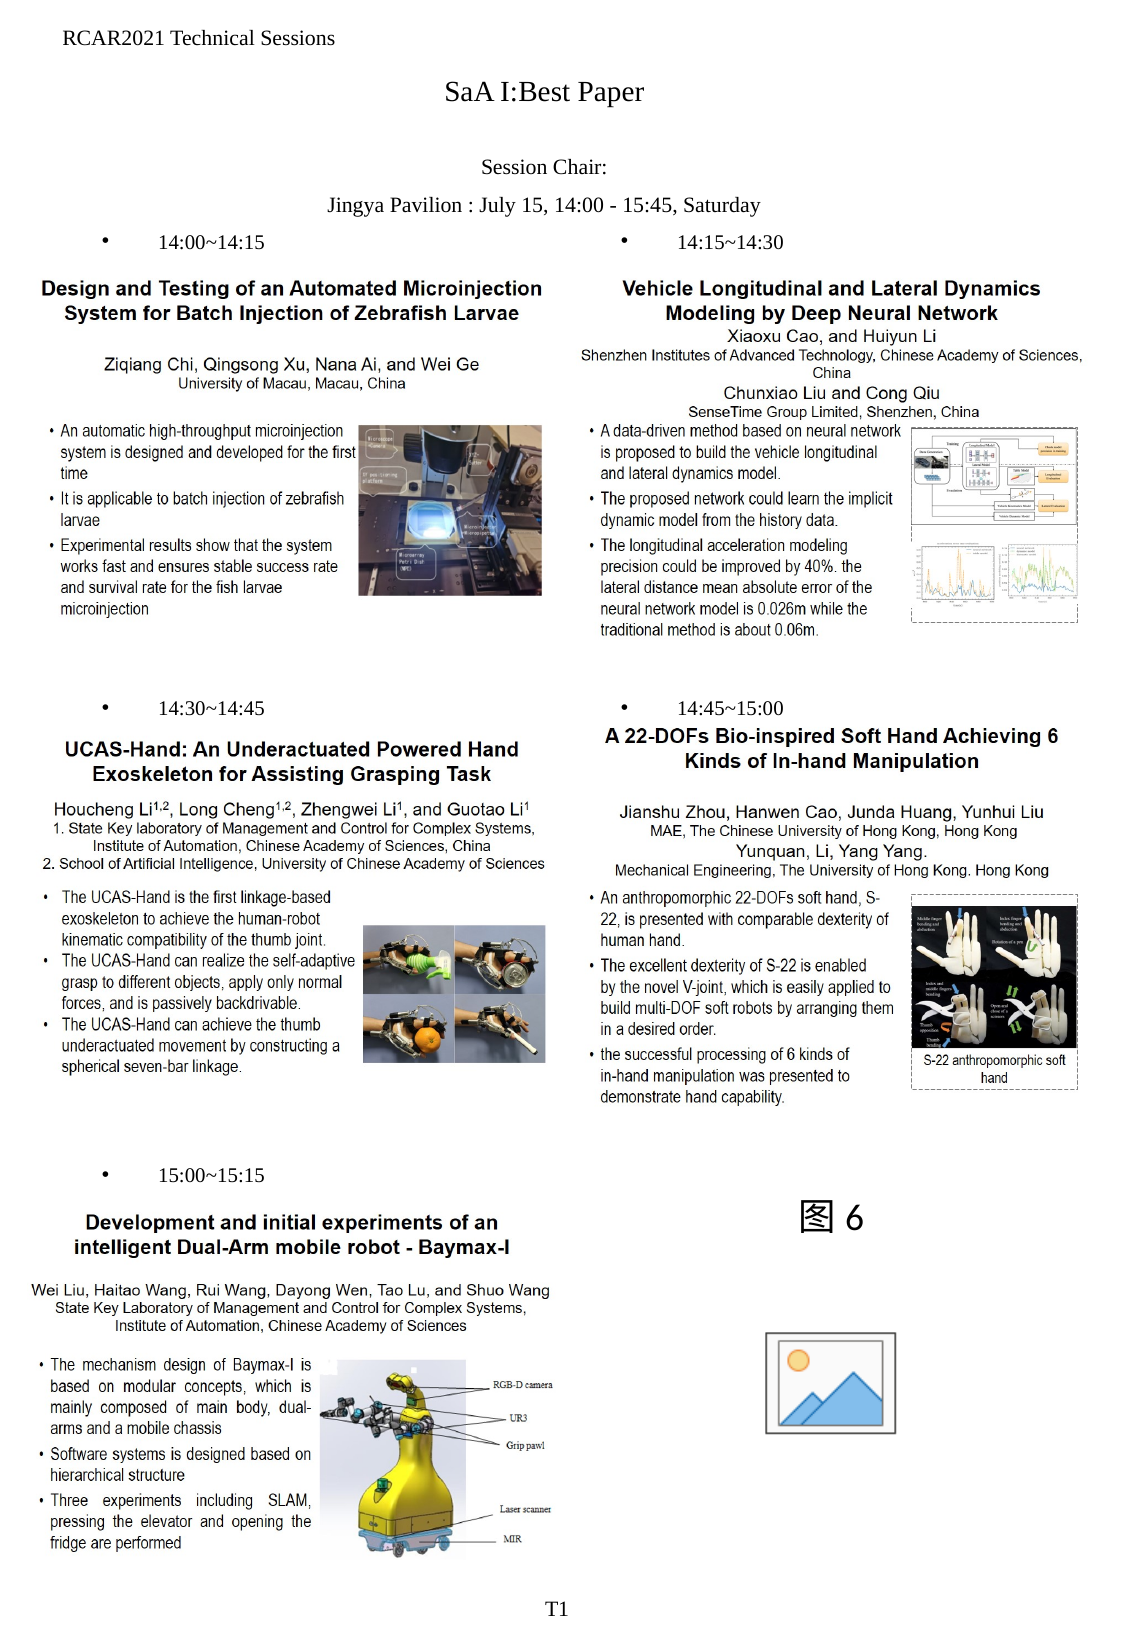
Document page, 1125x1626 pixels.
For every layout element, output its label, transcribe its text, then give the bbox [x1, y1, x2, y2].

list 14:30~14:45 [86, 687, 390, 717]
picture [26, 1185, 556, 1582]
list 15:00~15:15 [86, 1154, 390, 1184]
list RCAR2021 Technical Sessions [47, 16, 447, 64]
picture [567, 1185, 1096, 1582]
list 14:45~15:00 [605, 687, 909, 717]
picture [26, 251, 556, 648]
list Session Chair: [47, 145, 1042, 182]
list T1 [475, 1587, 639, 1623]
picture [567, 251, 1096, 648]
list 14:00~14:15 [86, 220, 390, 250]
list SaA I:Best Paper [47, 64, 1042, 145]
list Jingya Pavilion : July 15, 14:00 - 15:45, Saturday [47, 183, 1042, 219]
picture [26, 718, 556, 1115]
picture [567, 718, 1096, 1115]
list 14:15~14:30 [605, 220, 909, 250]
